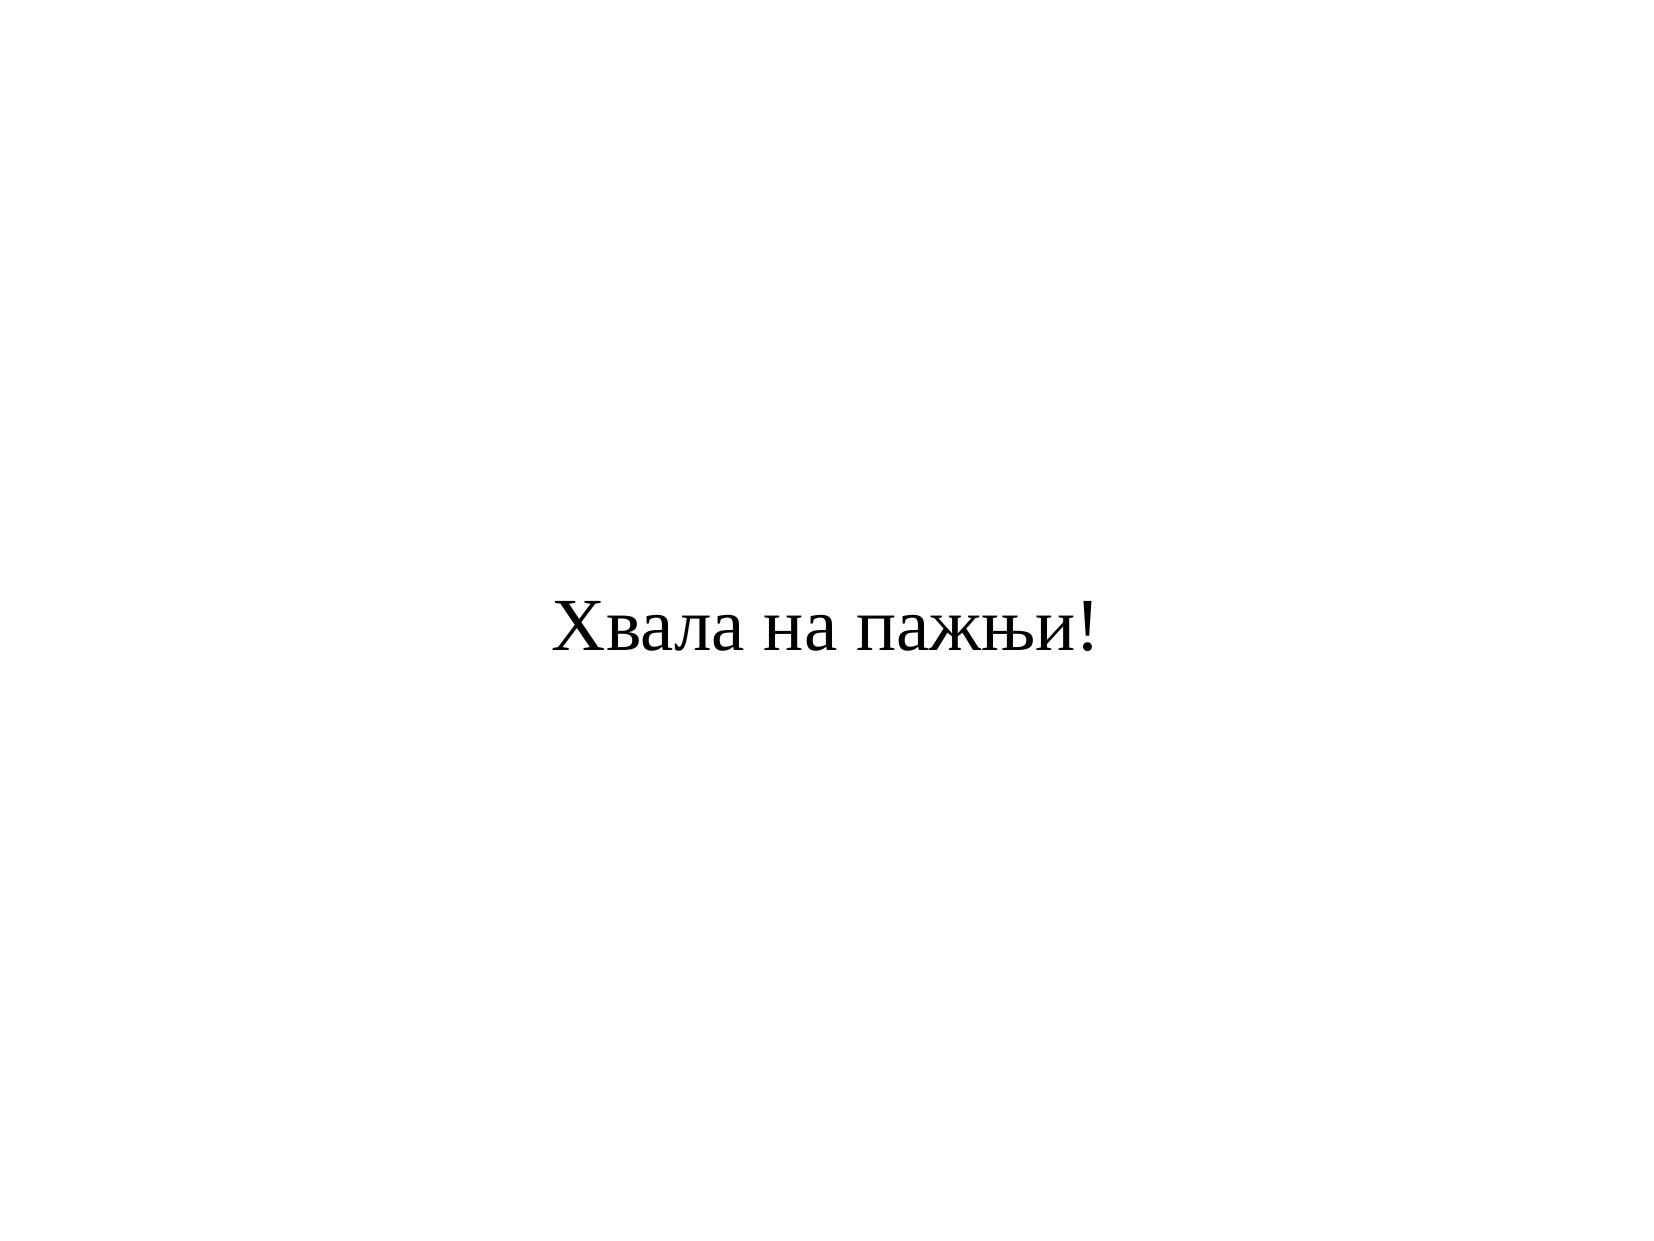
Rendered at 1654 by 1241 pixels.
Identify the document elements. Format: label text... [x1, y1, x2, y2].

title Хвала на пажњи! [58, 383, 1595, 856]
